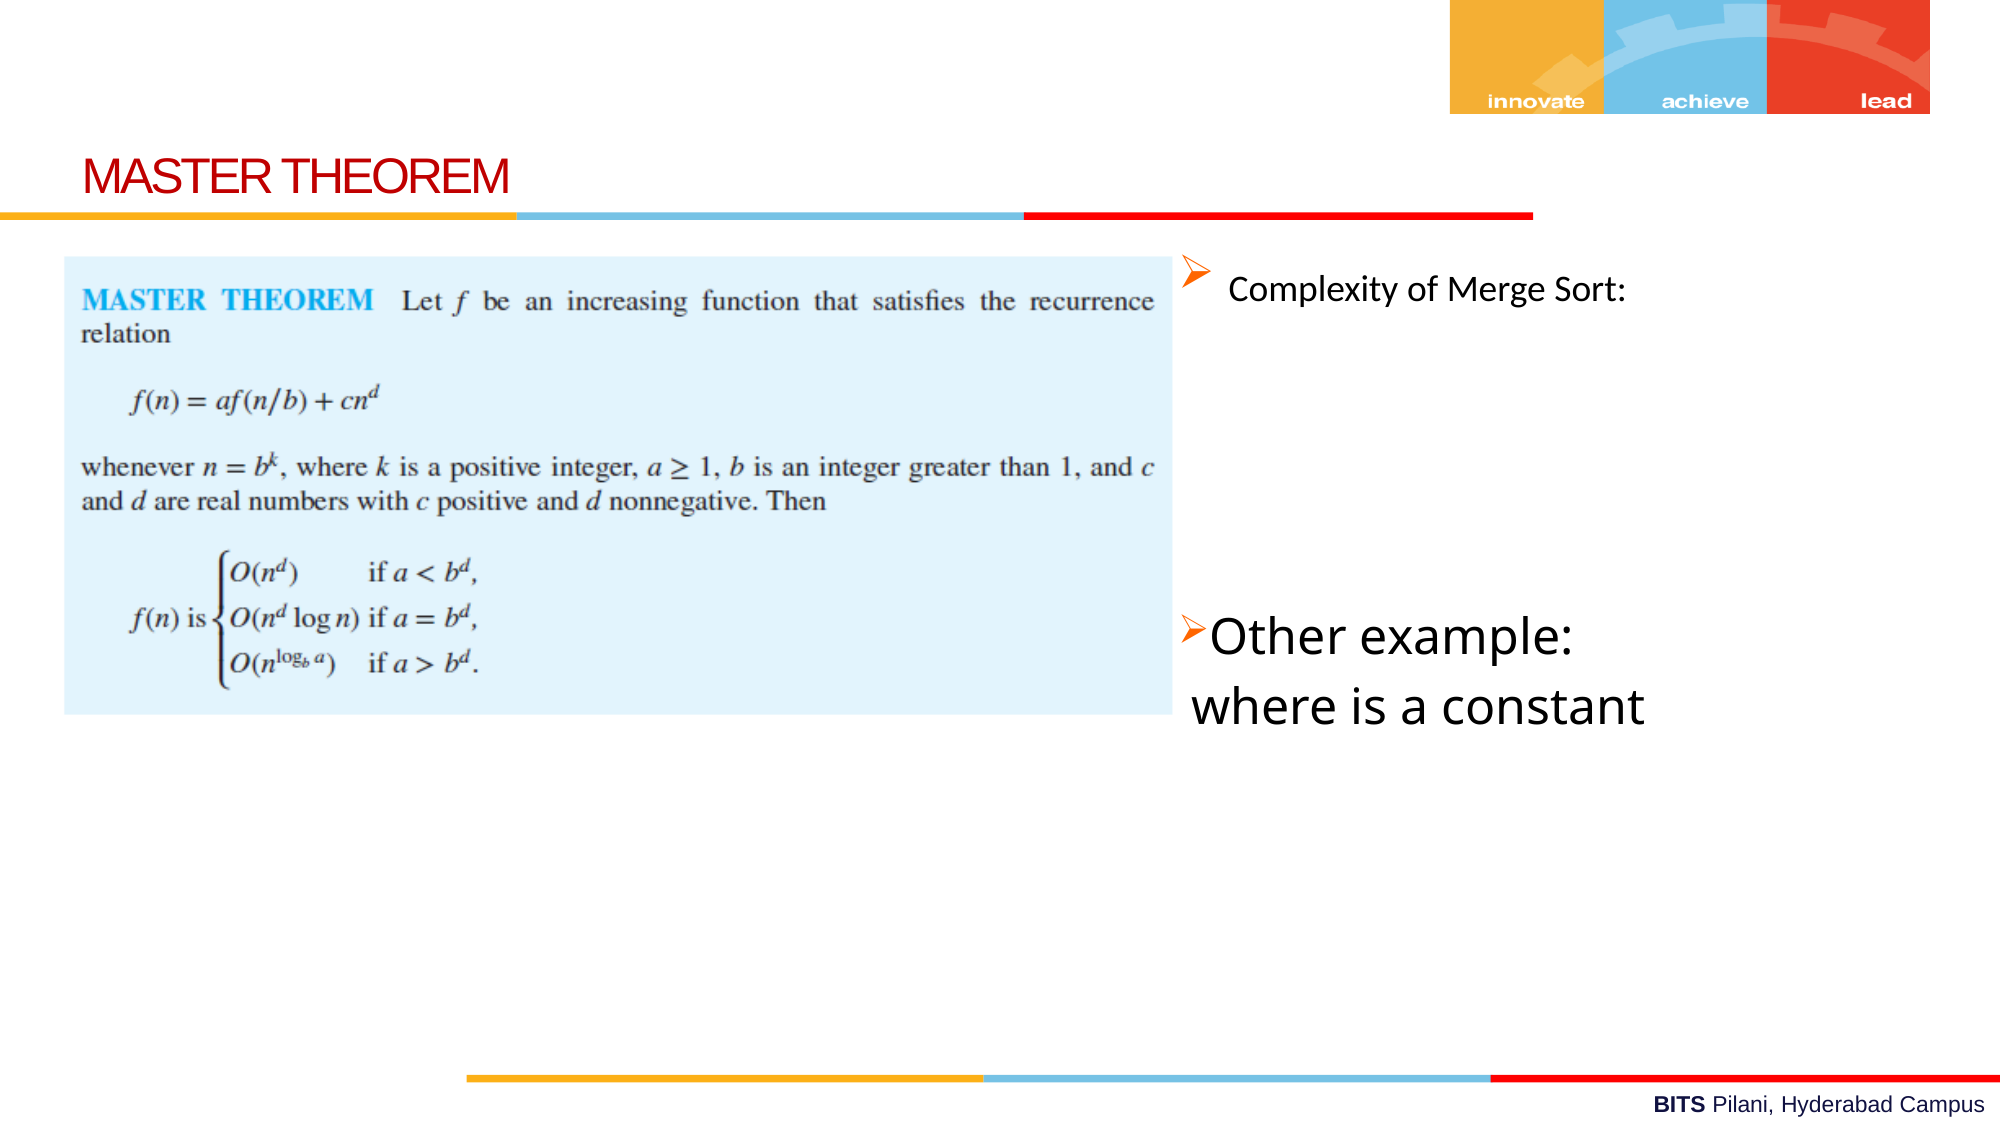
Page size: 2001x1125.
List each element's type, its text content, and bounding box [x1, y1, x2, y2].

list MASTER THEOREM [66, 120, 1825, 213]
picture [44, 247, 1205, 753]
picture [1449, 0, 1930, 114]
